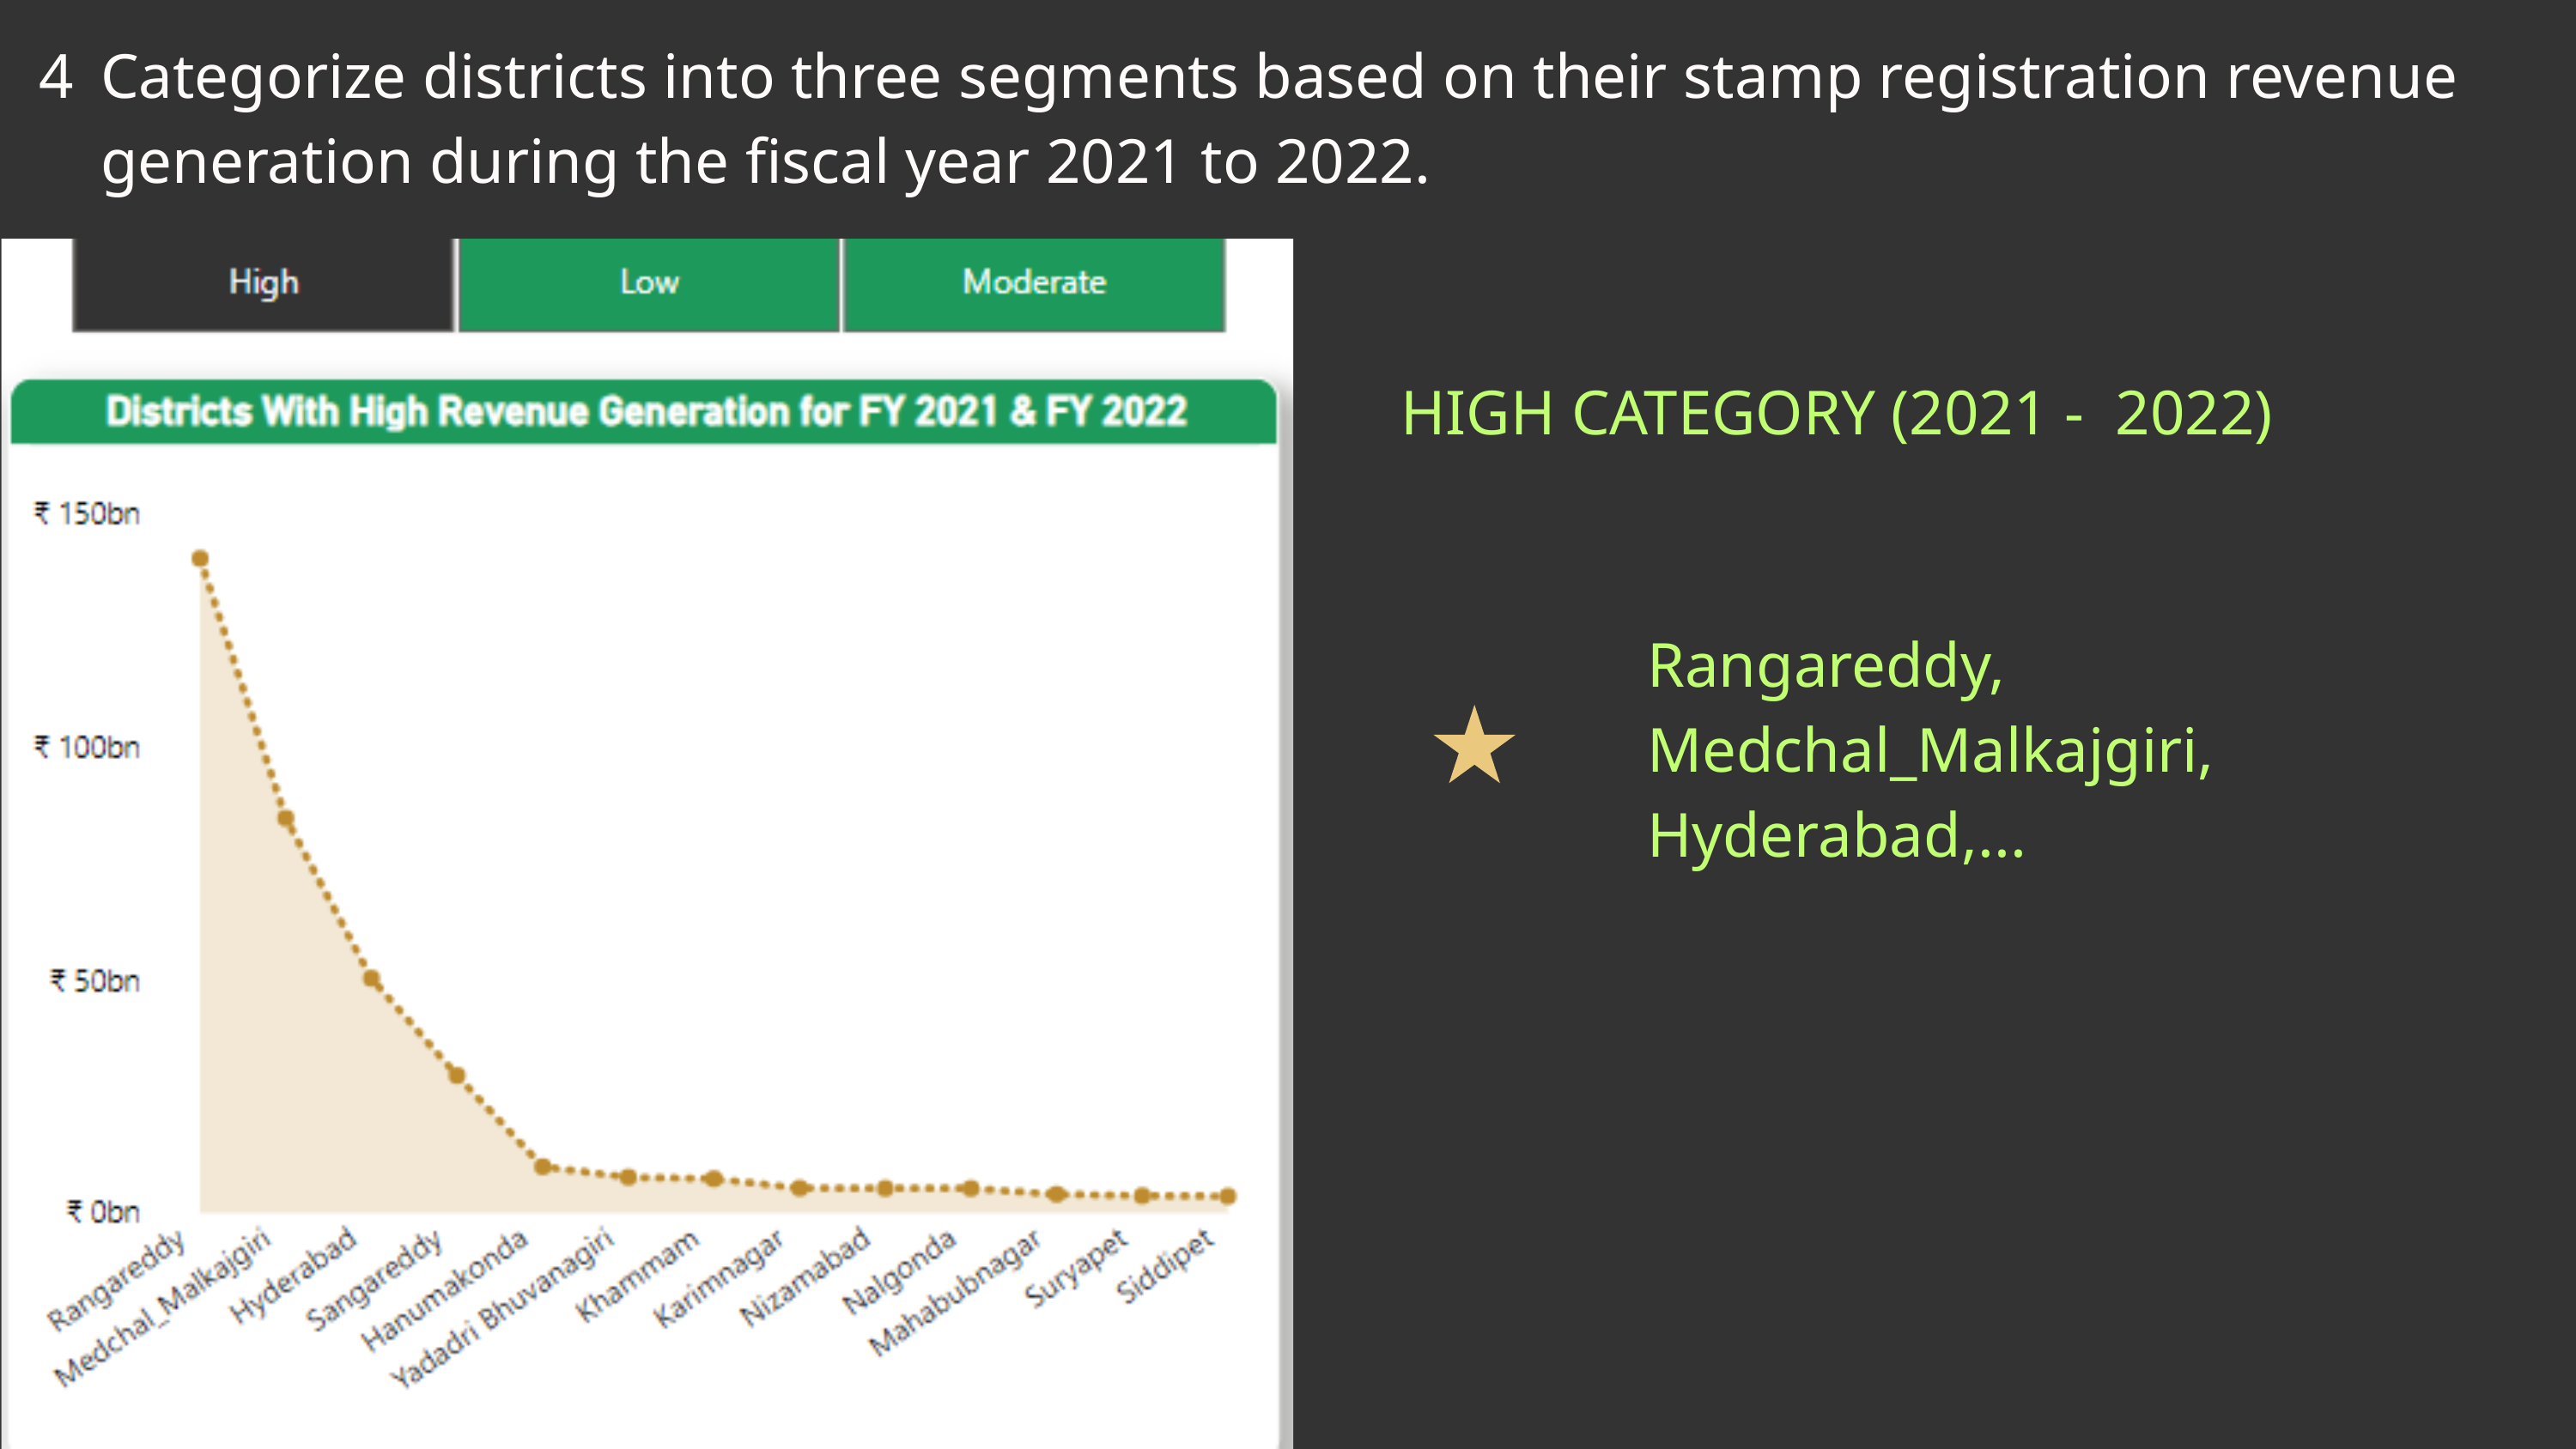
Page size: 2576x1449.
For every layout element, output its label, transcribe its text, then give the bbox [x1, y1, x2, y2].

text_box Categorize districts into three segments based on their stamp registration revenue generation during the fiscal year 2021 to 2022. [100, 25, 2526, 196]
text_box 4 [29, 25, 82, 111]
text_box [1, 239, 1294, 1449]
text_box Rangareddy, Medchal_Malkajgiri, Hyderabad,... [1647, 614, 2360, 870]
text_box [1433, 704, 1516, 784]
text_box HIGH CATEGORY (2021 - 2022) [1400, 361, 2498, 447]
